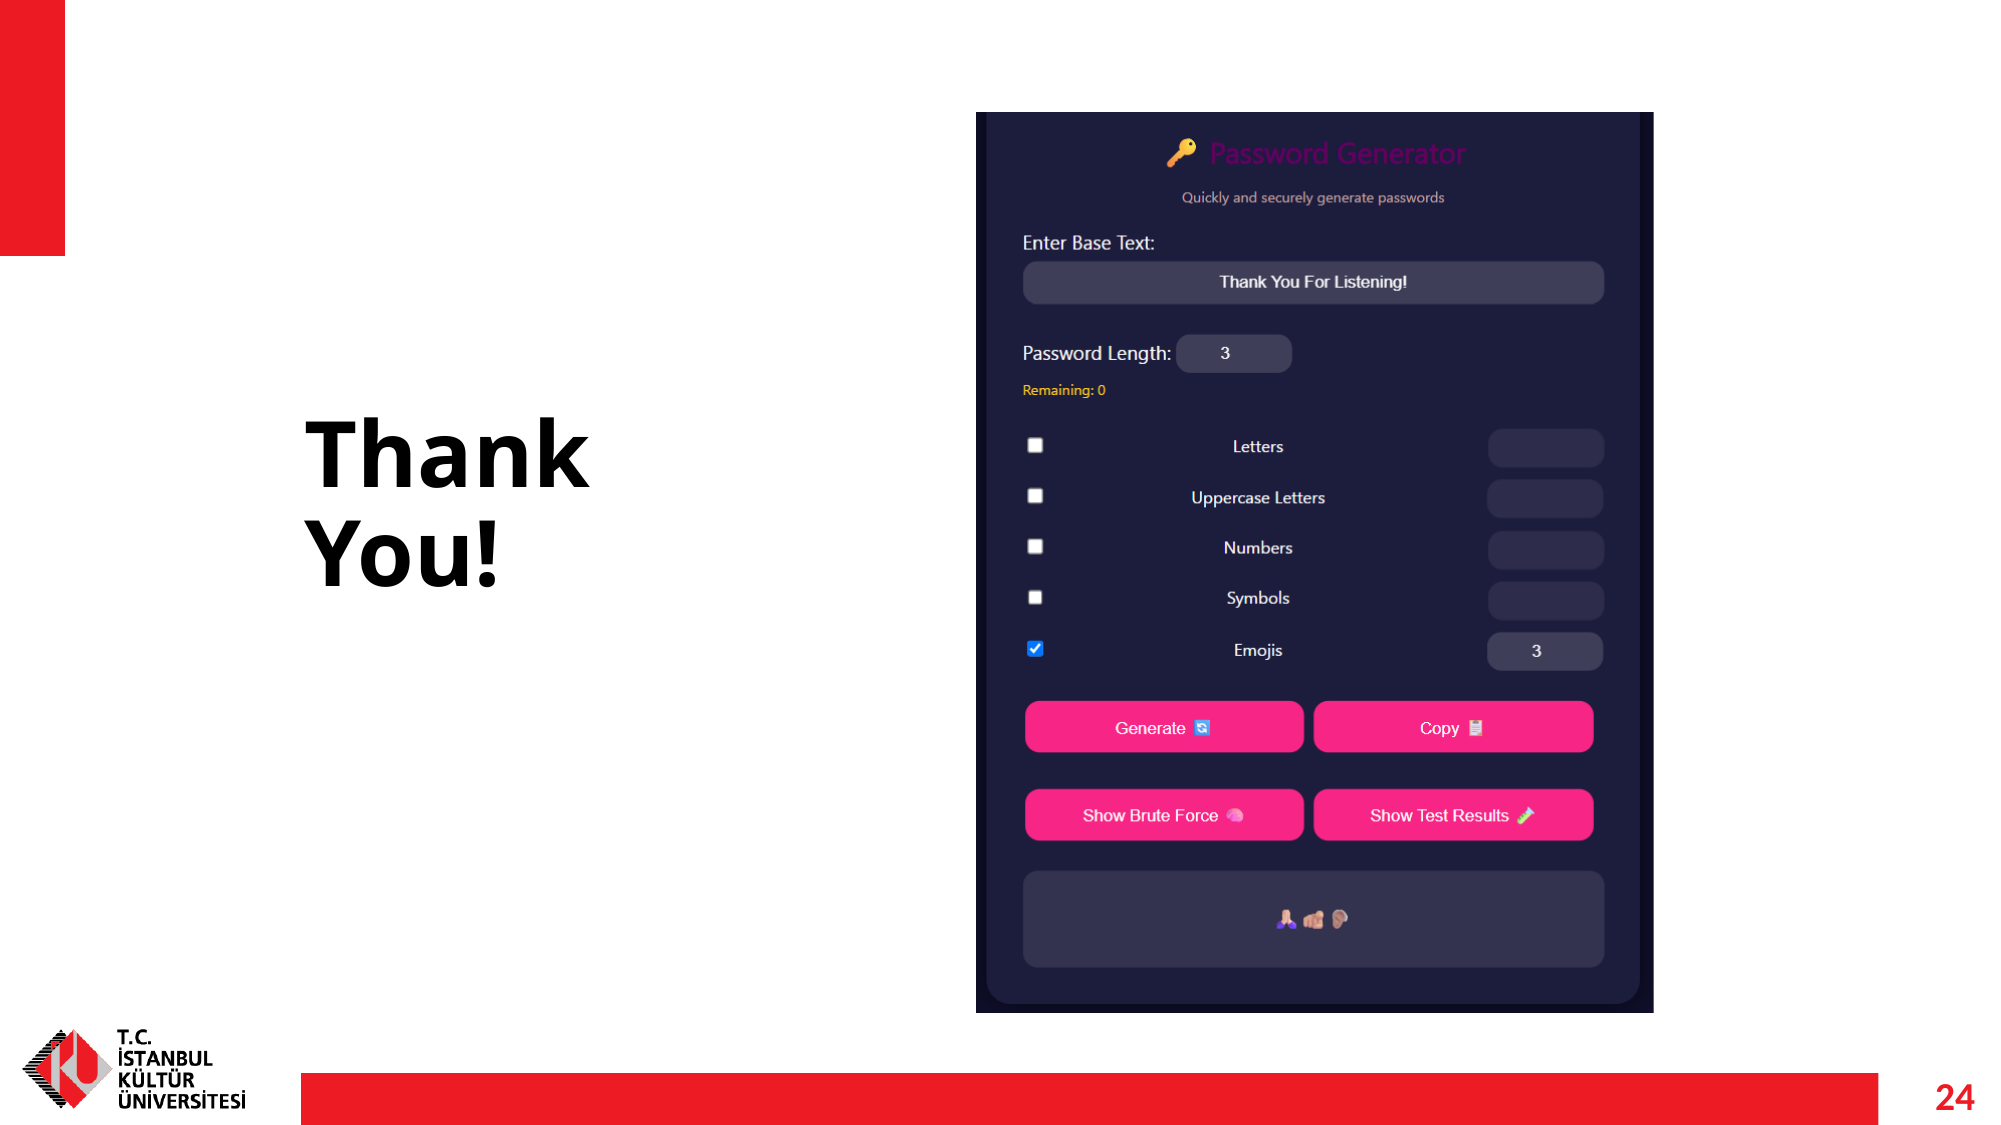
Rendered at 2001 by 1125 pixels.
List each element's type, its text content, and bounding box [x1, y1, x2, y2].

picture [301, 1073, 1868, 1125]
slide_number 24 [1868, 1067, 1991, 1125]
picture [0, 0, 65, 256]
picture [973, 112, 1654, 1013]
title Thank You! [289, 398, 730, 617]
picture [22, 1029, 245, 1109]
